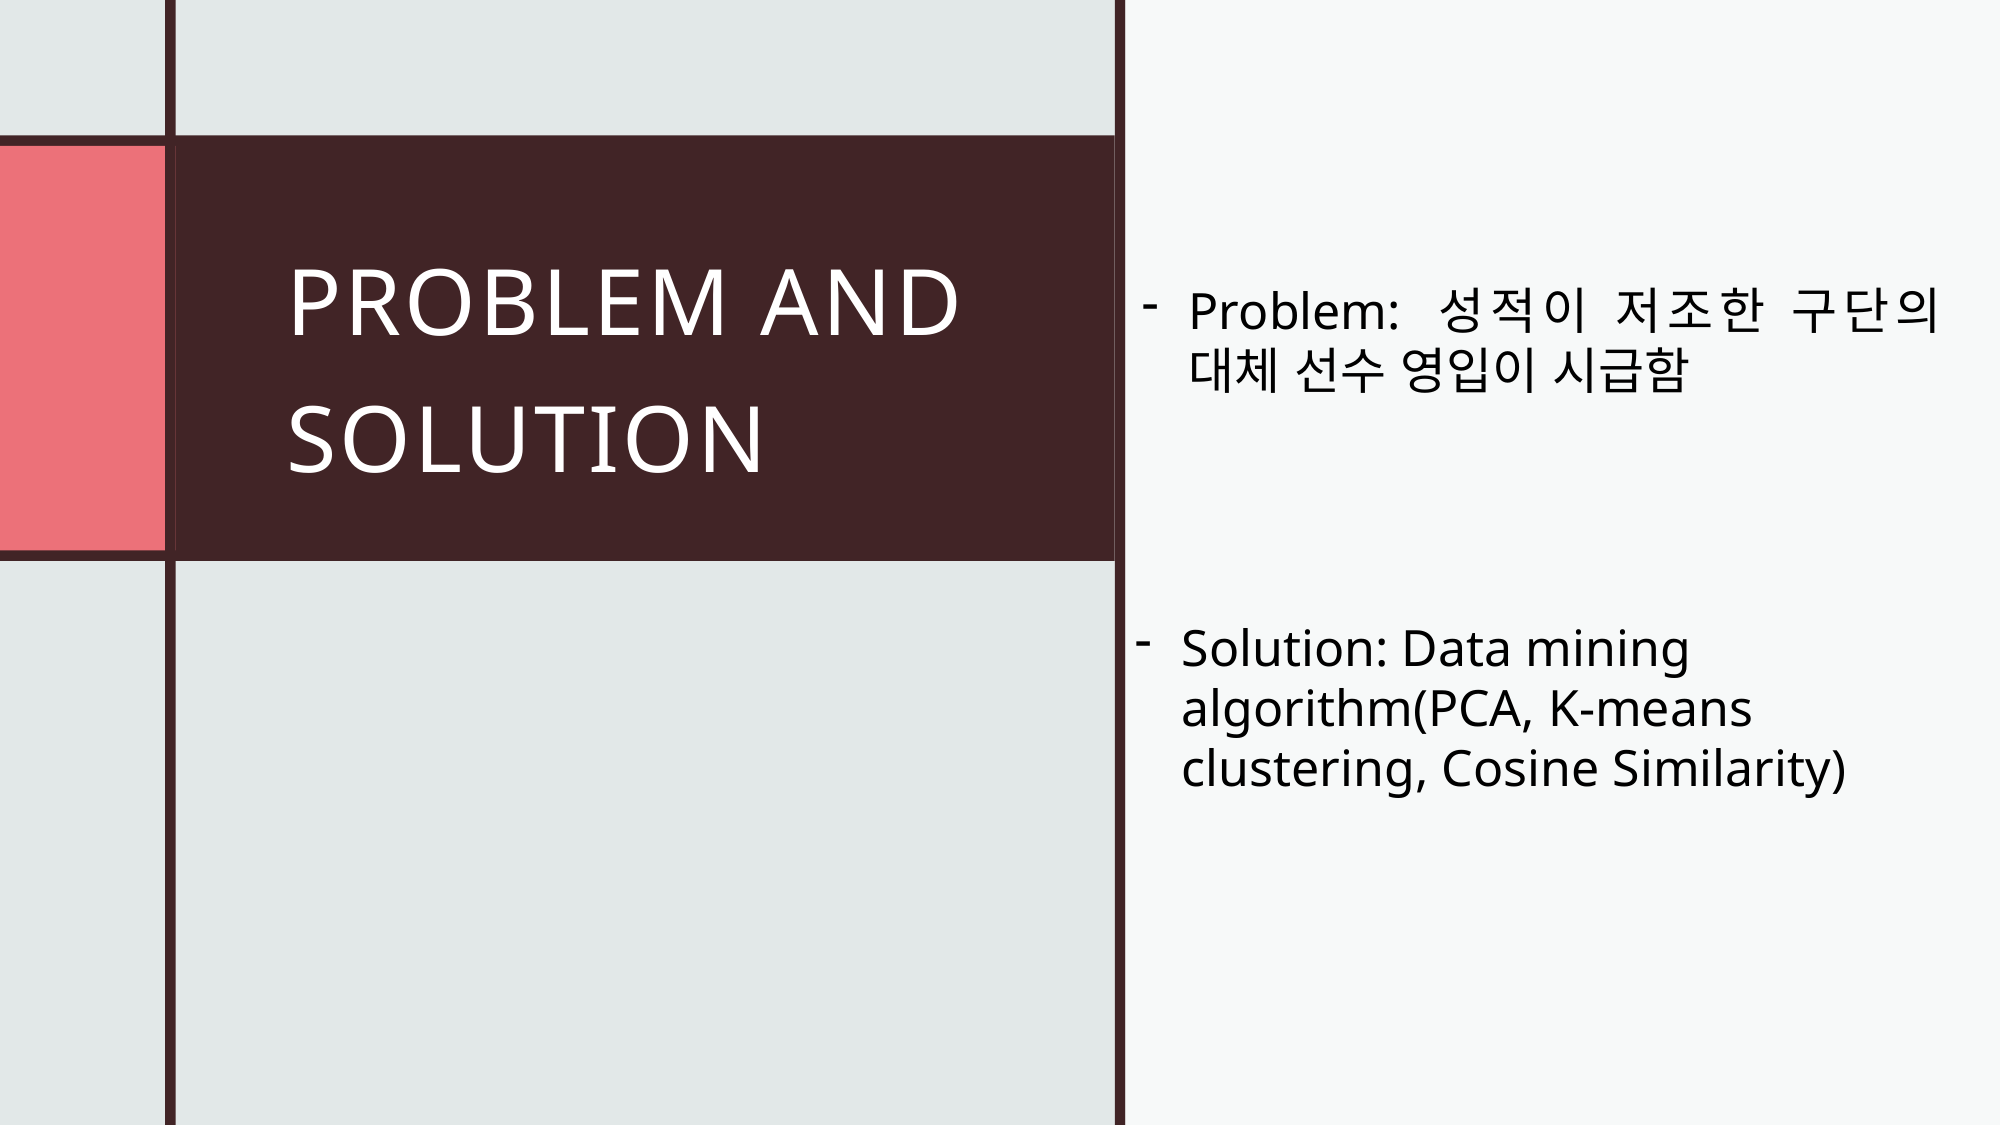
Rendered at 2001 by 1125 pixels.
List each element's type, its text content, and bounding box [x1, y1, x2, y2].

text_box Problem: 성적이 저조한 구단의 대체 선수 영입이 시급함 [1127, 272, 1957, 408]
text_box [0, 134, 164, 145]
text_box [1114, 0, 1124, 1125]
text_box [177, 562, 1114, 1125]
text_box [0, 0, 164, 134]
text_box [177, 0, 1114, 134]
text_box [0, 562, 164, 1125]
text_box [1124, 0, 2000, 1125]
text_box Solution: Data mining algorithm(PCA, K-means clustering, Cosine Similarity) [1120, 609, 1934, 805]
text_box [164, 0, 177, 1125]
title Problem and solution [268, 173, 1047, 530]
text_box [0, 551, 164, 562]
text_box [0, 145, 164, 551]
text_box [177, 134, 1114, 562]
